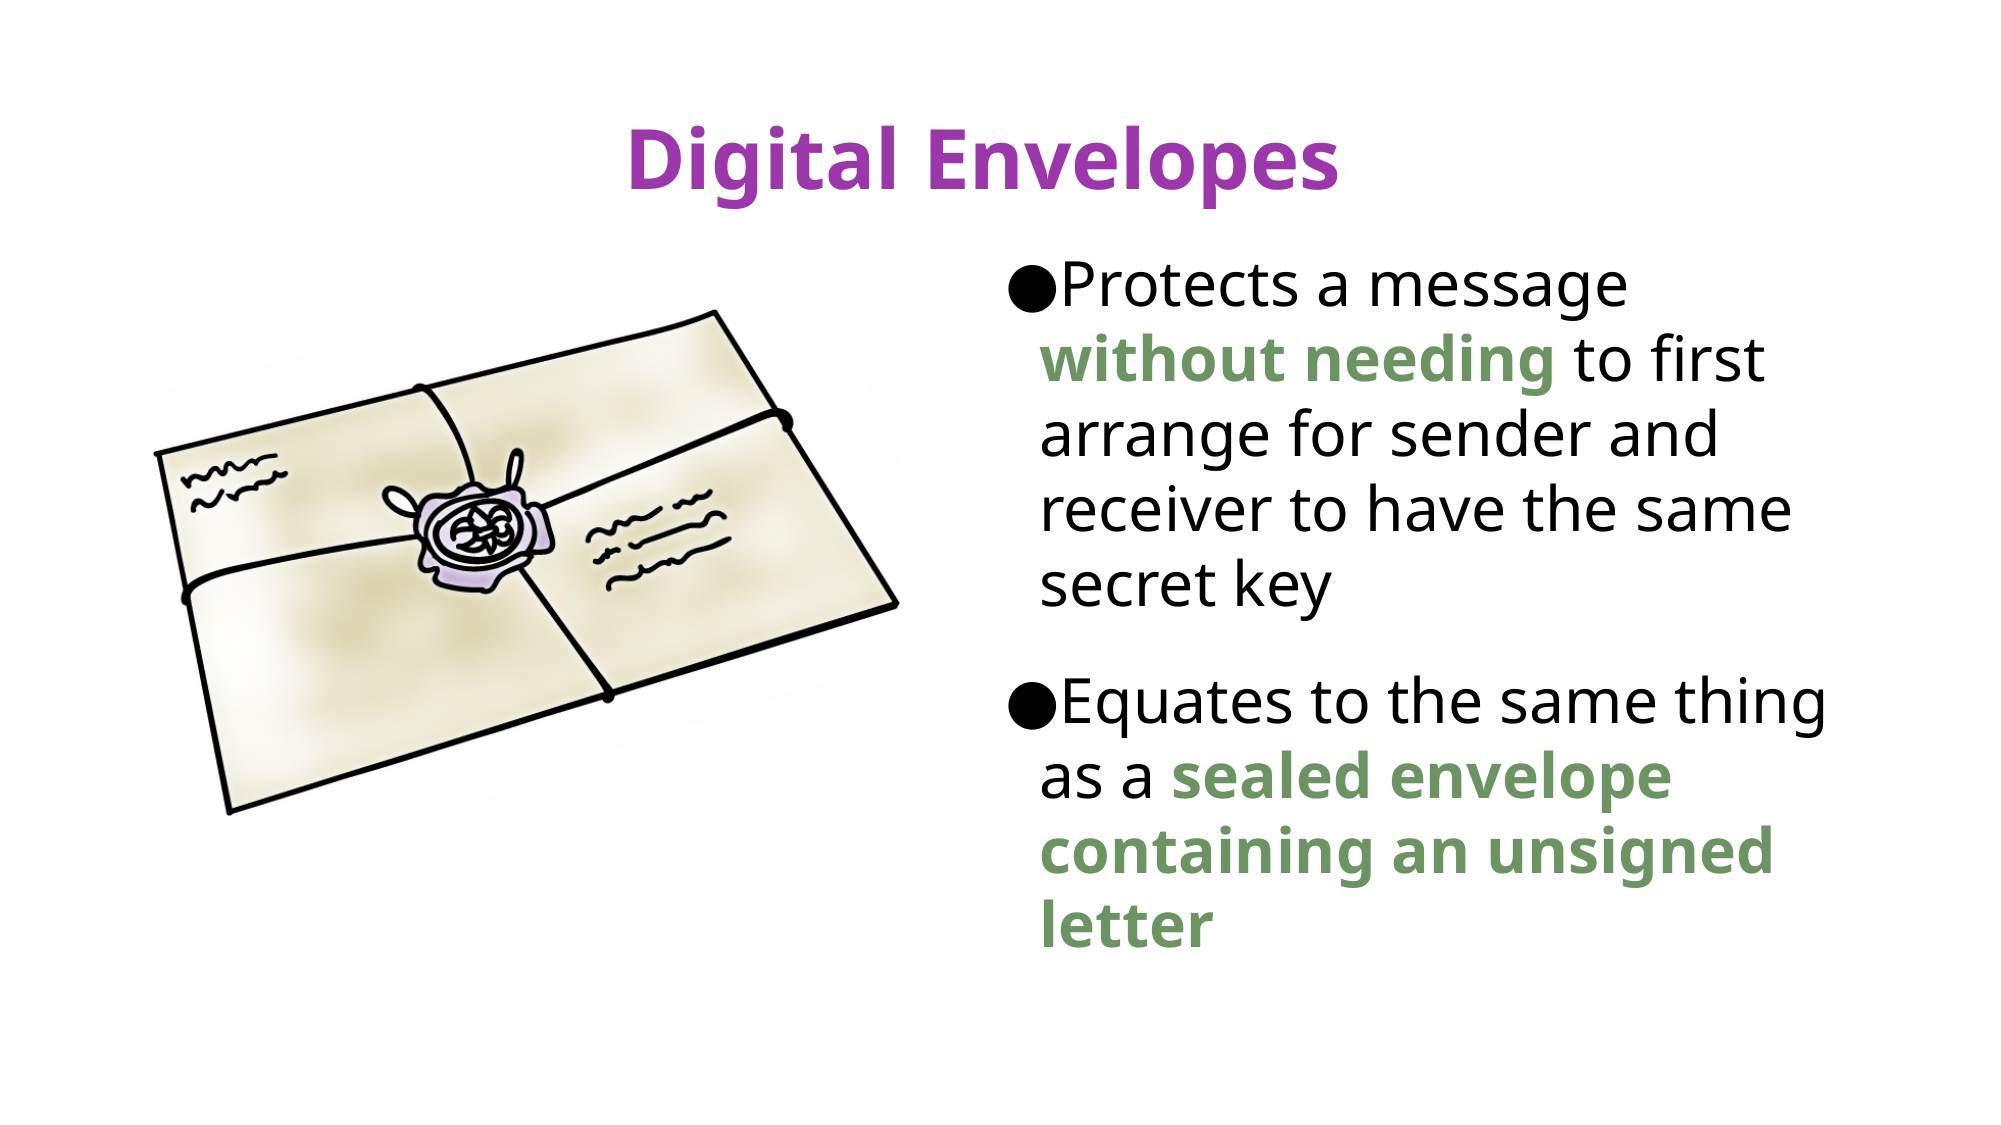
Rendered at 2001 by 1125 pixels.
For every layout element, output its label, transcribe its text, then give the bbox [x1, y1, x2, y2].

title Digital Envelopes [133, 37, 1834, 225]
list Protects a message without needing to first arrange for sender and receiver to have the same secret key Equates to the same thing as a sealed envelope containing an unsigned letter [963, 224, 1897, 1030]
picture [153, 309, 900, 816]
